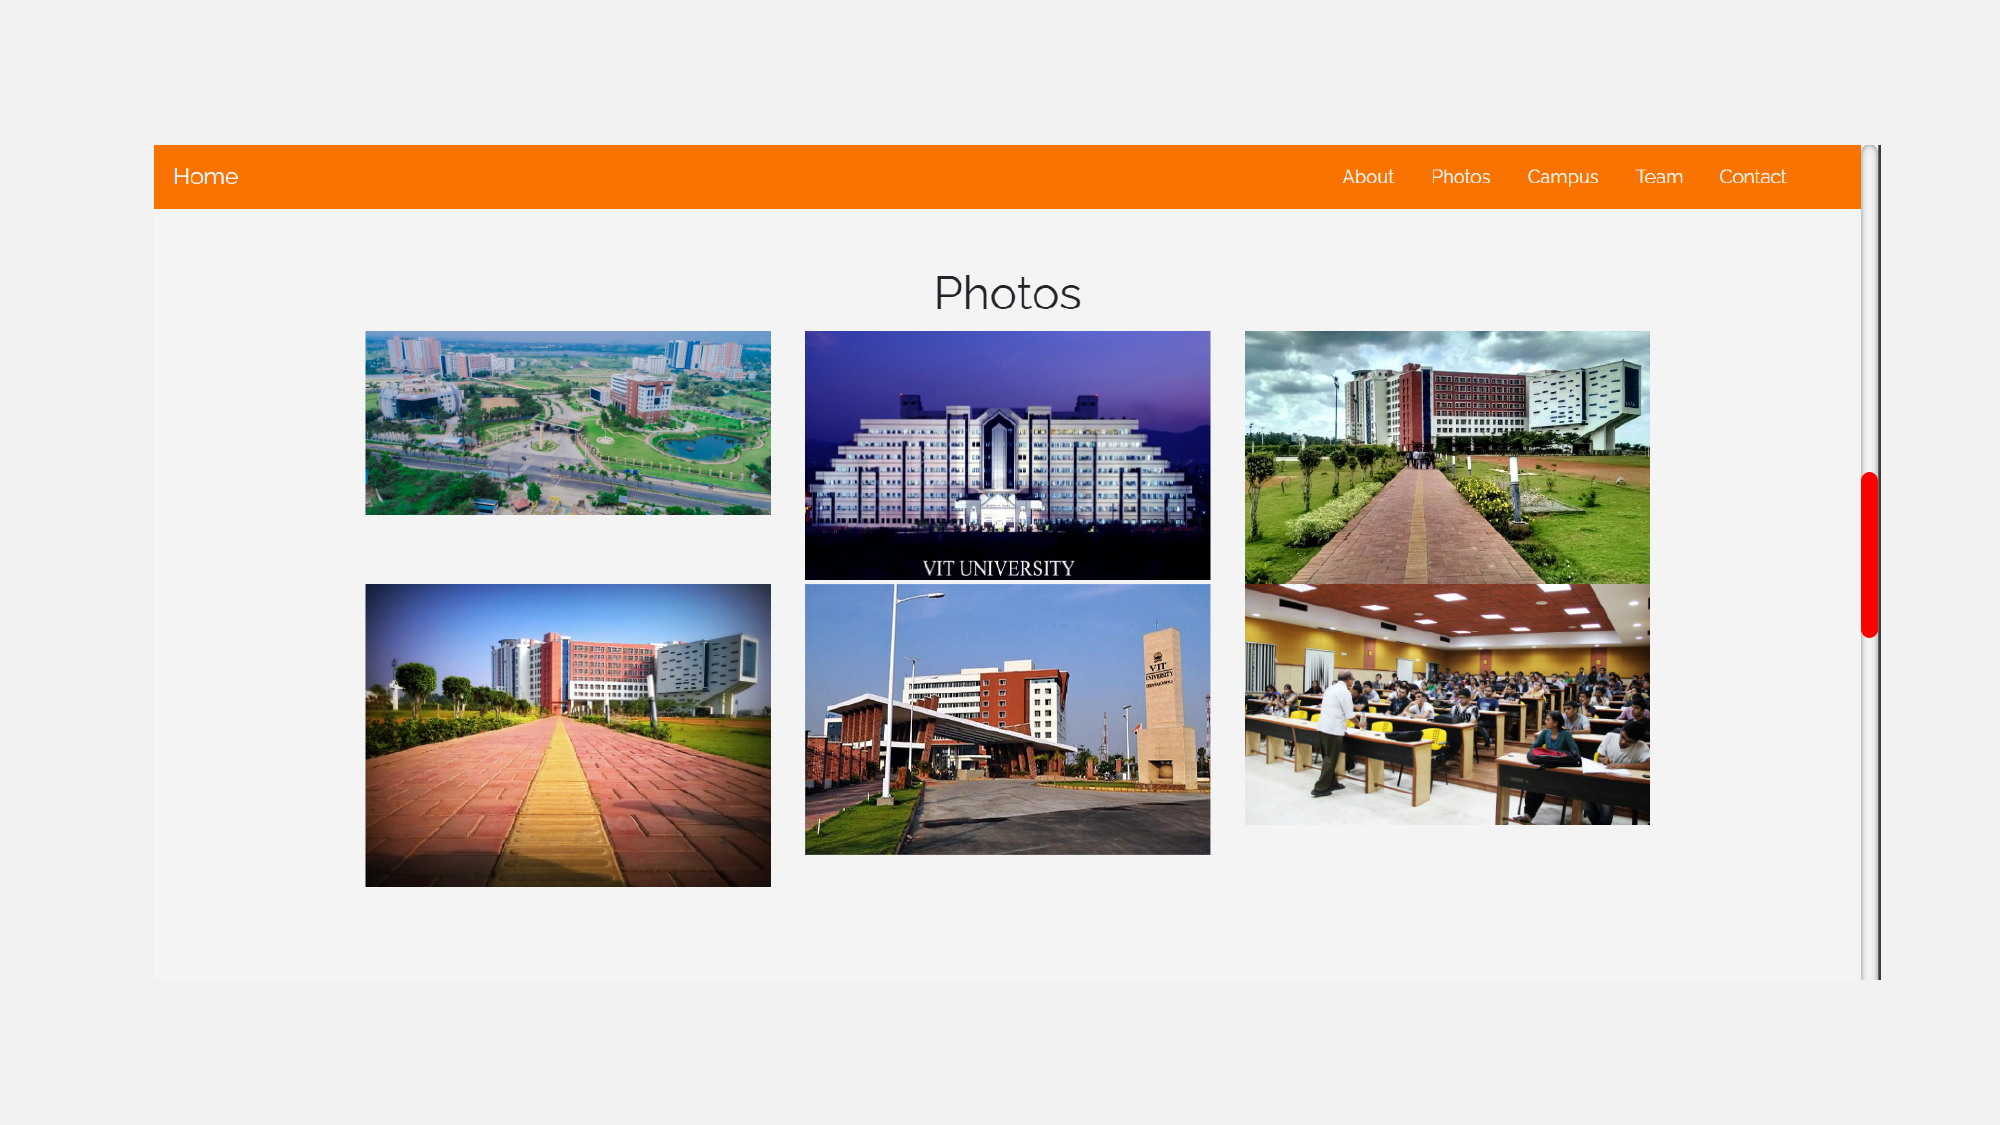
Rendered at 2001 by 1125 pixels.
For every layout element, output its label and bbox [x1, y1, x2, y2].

picture [154, 145, 1881, 980]
